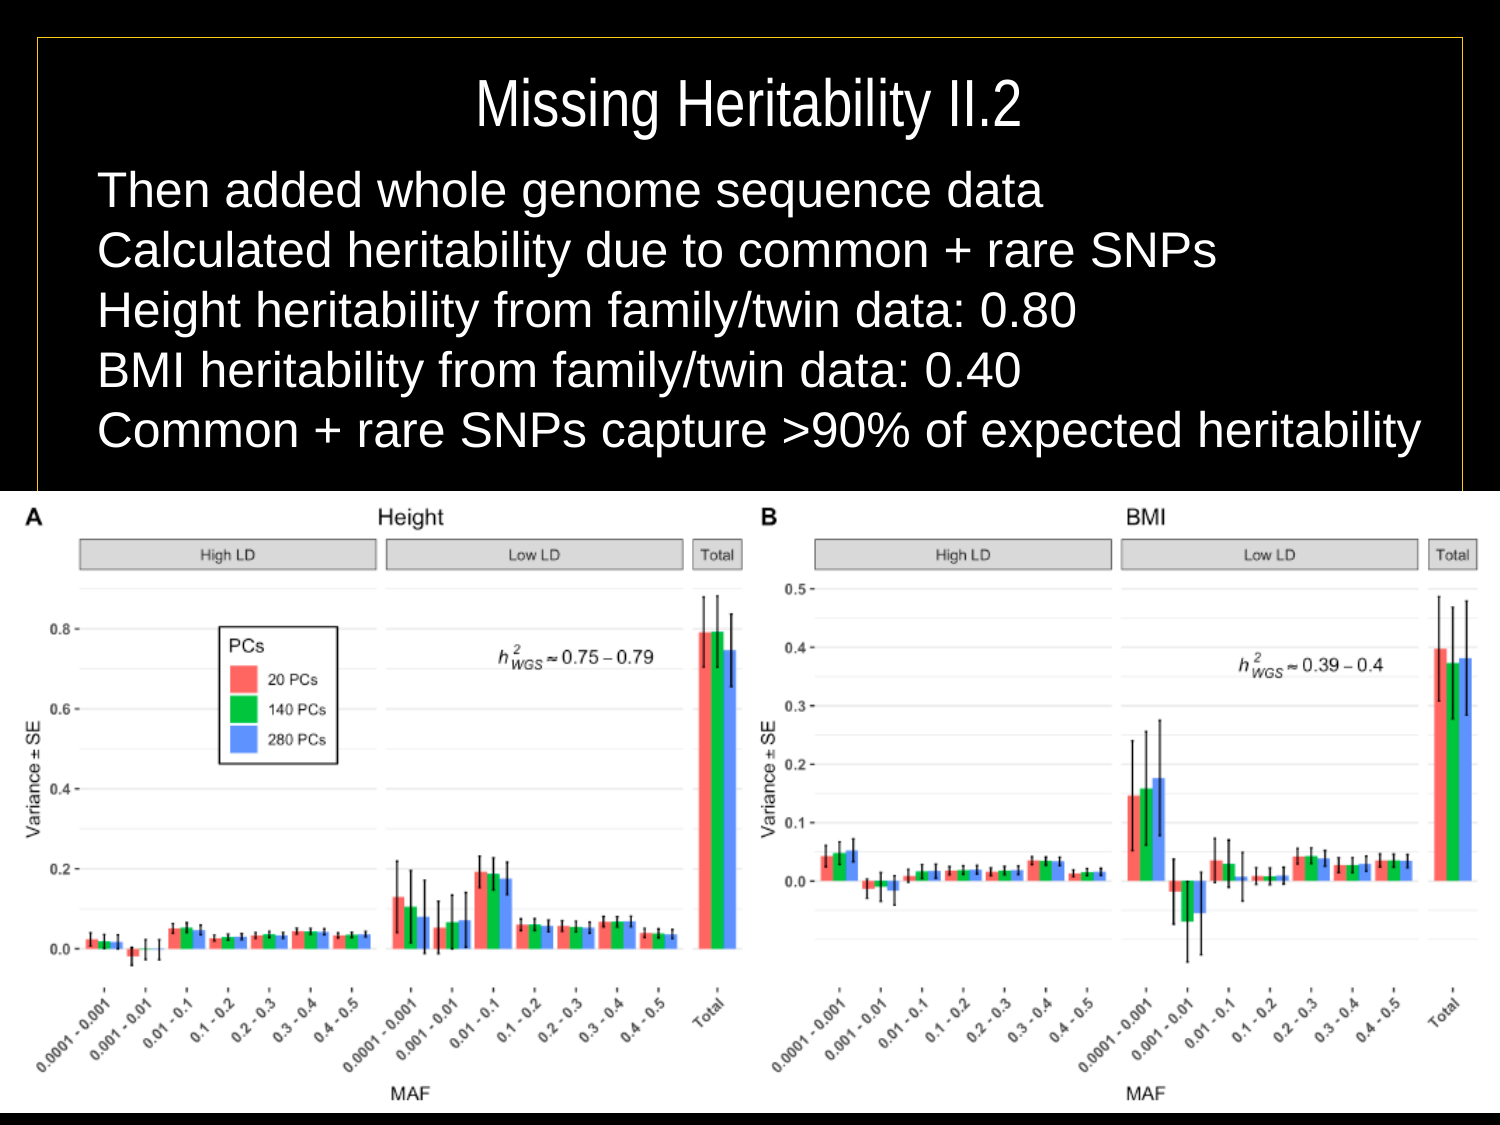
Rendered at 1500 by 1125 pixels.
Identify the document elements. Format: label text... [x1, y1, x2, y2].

title Missing Heritability II.2 [75, 50, 1425, 150]
picture [0, 491, 1500, 1113]
text_box Then added whole genome sequence data Calculated heritability due to common + rare SNPs Height heritability from family/twin data: 0.80 BMI heritability from family/twin data: 0.40 Common + rare SNPs capture >90% of expected heritability [82, 149, 1438, 465]
